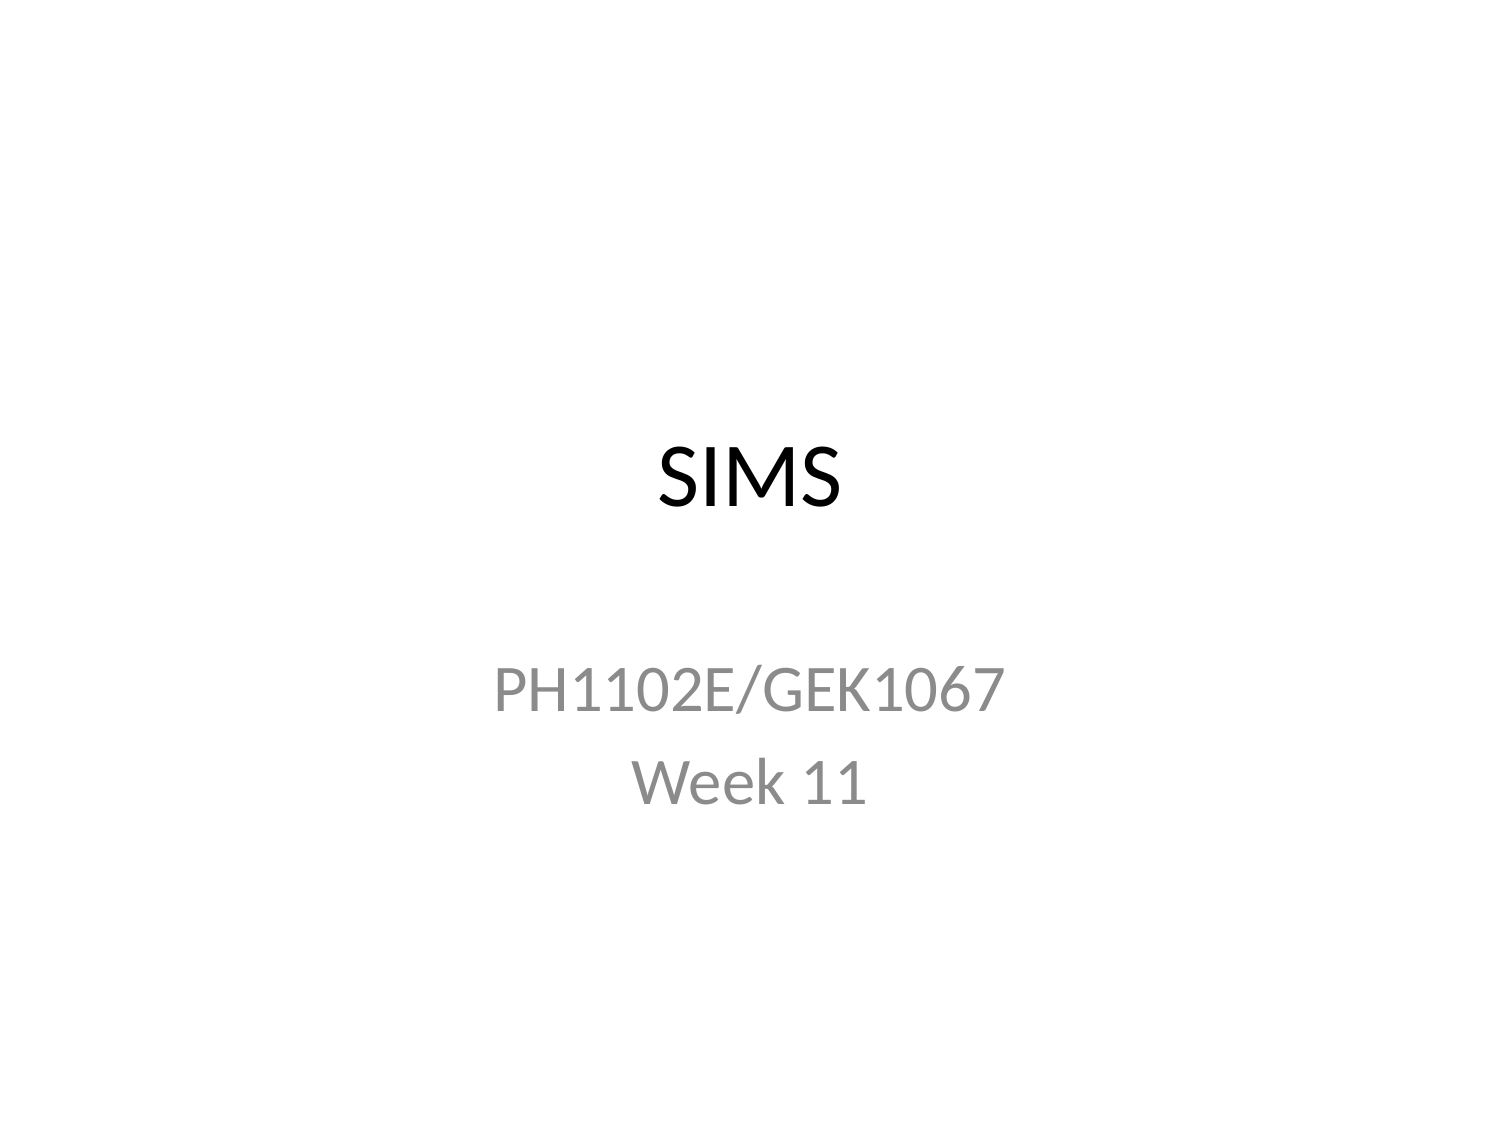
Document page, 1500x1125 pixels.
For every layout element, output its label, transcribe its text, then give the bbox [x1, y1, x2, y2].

title SIMS [112, 349, 1388, 591]
subtitle PH1102E/GEK1067 Week 11 [225, 637, 1275, 925]
